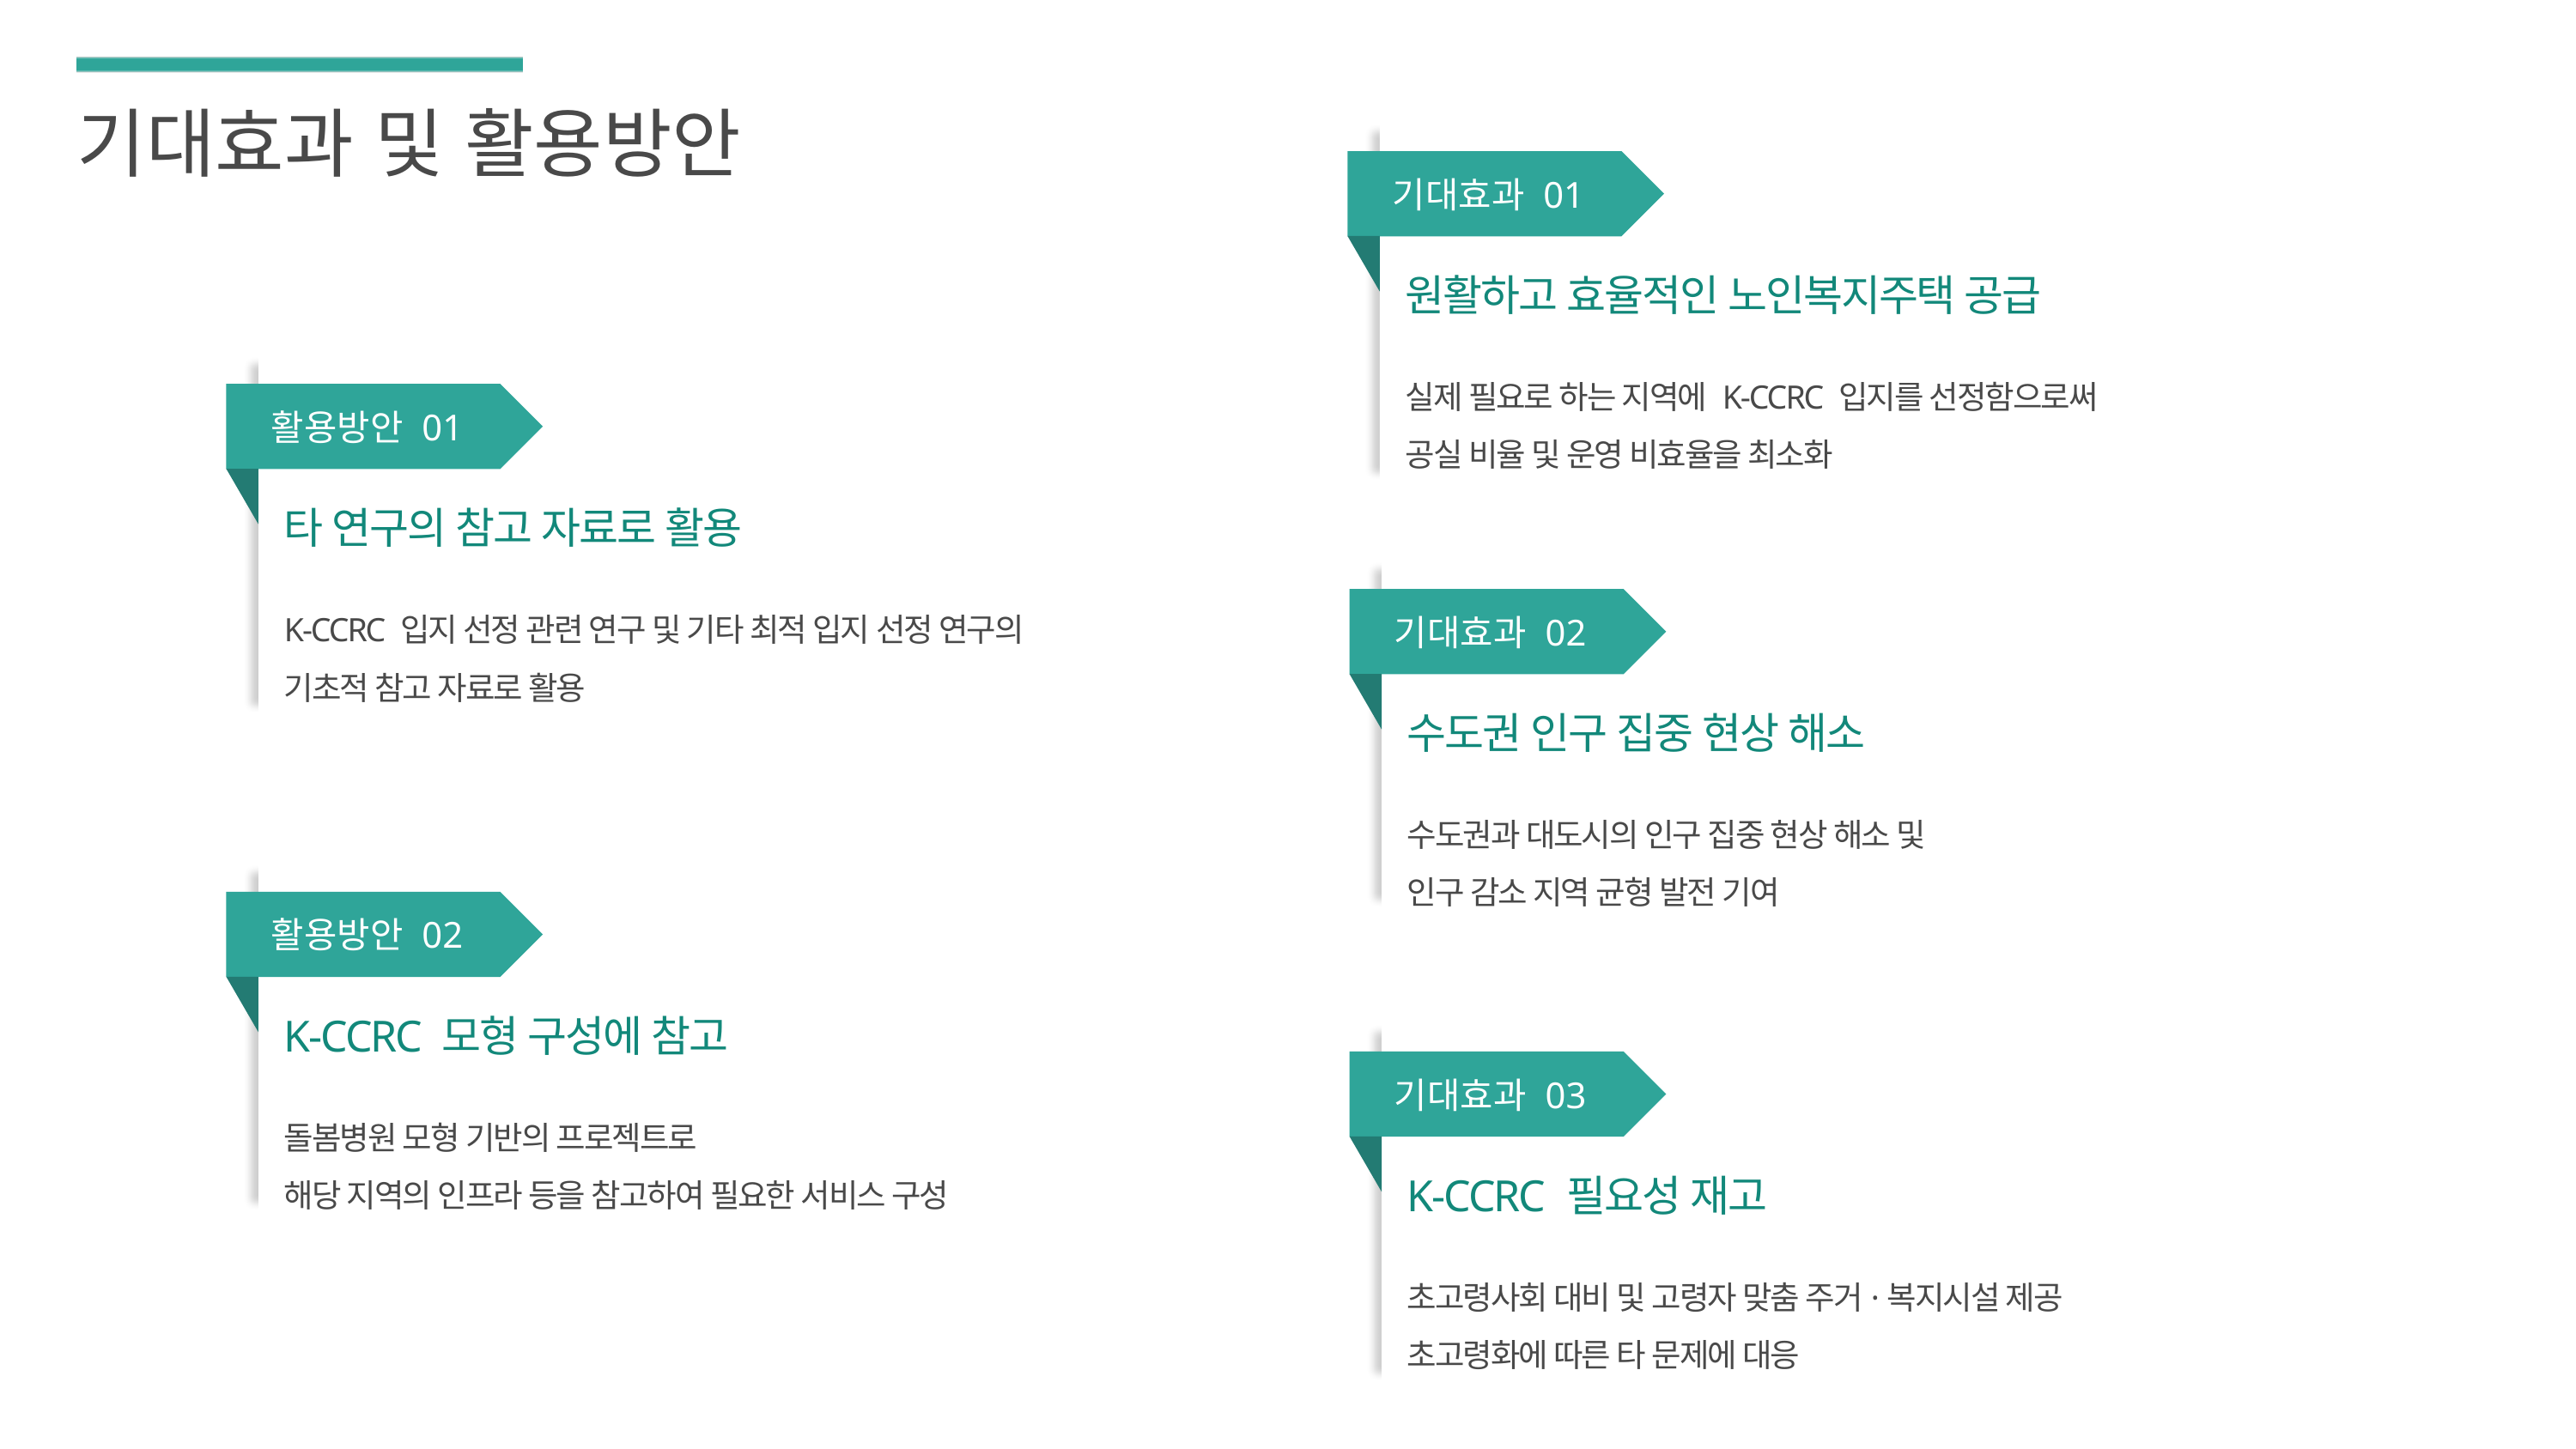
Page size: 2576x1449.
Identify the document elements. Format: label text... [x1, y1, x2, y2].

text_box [226, 864, 1121, 1216]
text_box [1347, 123, 2219, 482]
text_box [1349, 561, 2055, 913]
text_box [226, 355, 1184, 714]
text_box 기대효과 및 활용방안 [64, 89, 1221, 193]
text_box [1349, 1023, 2244, 1382]
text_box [76, 37, 524, 93]
